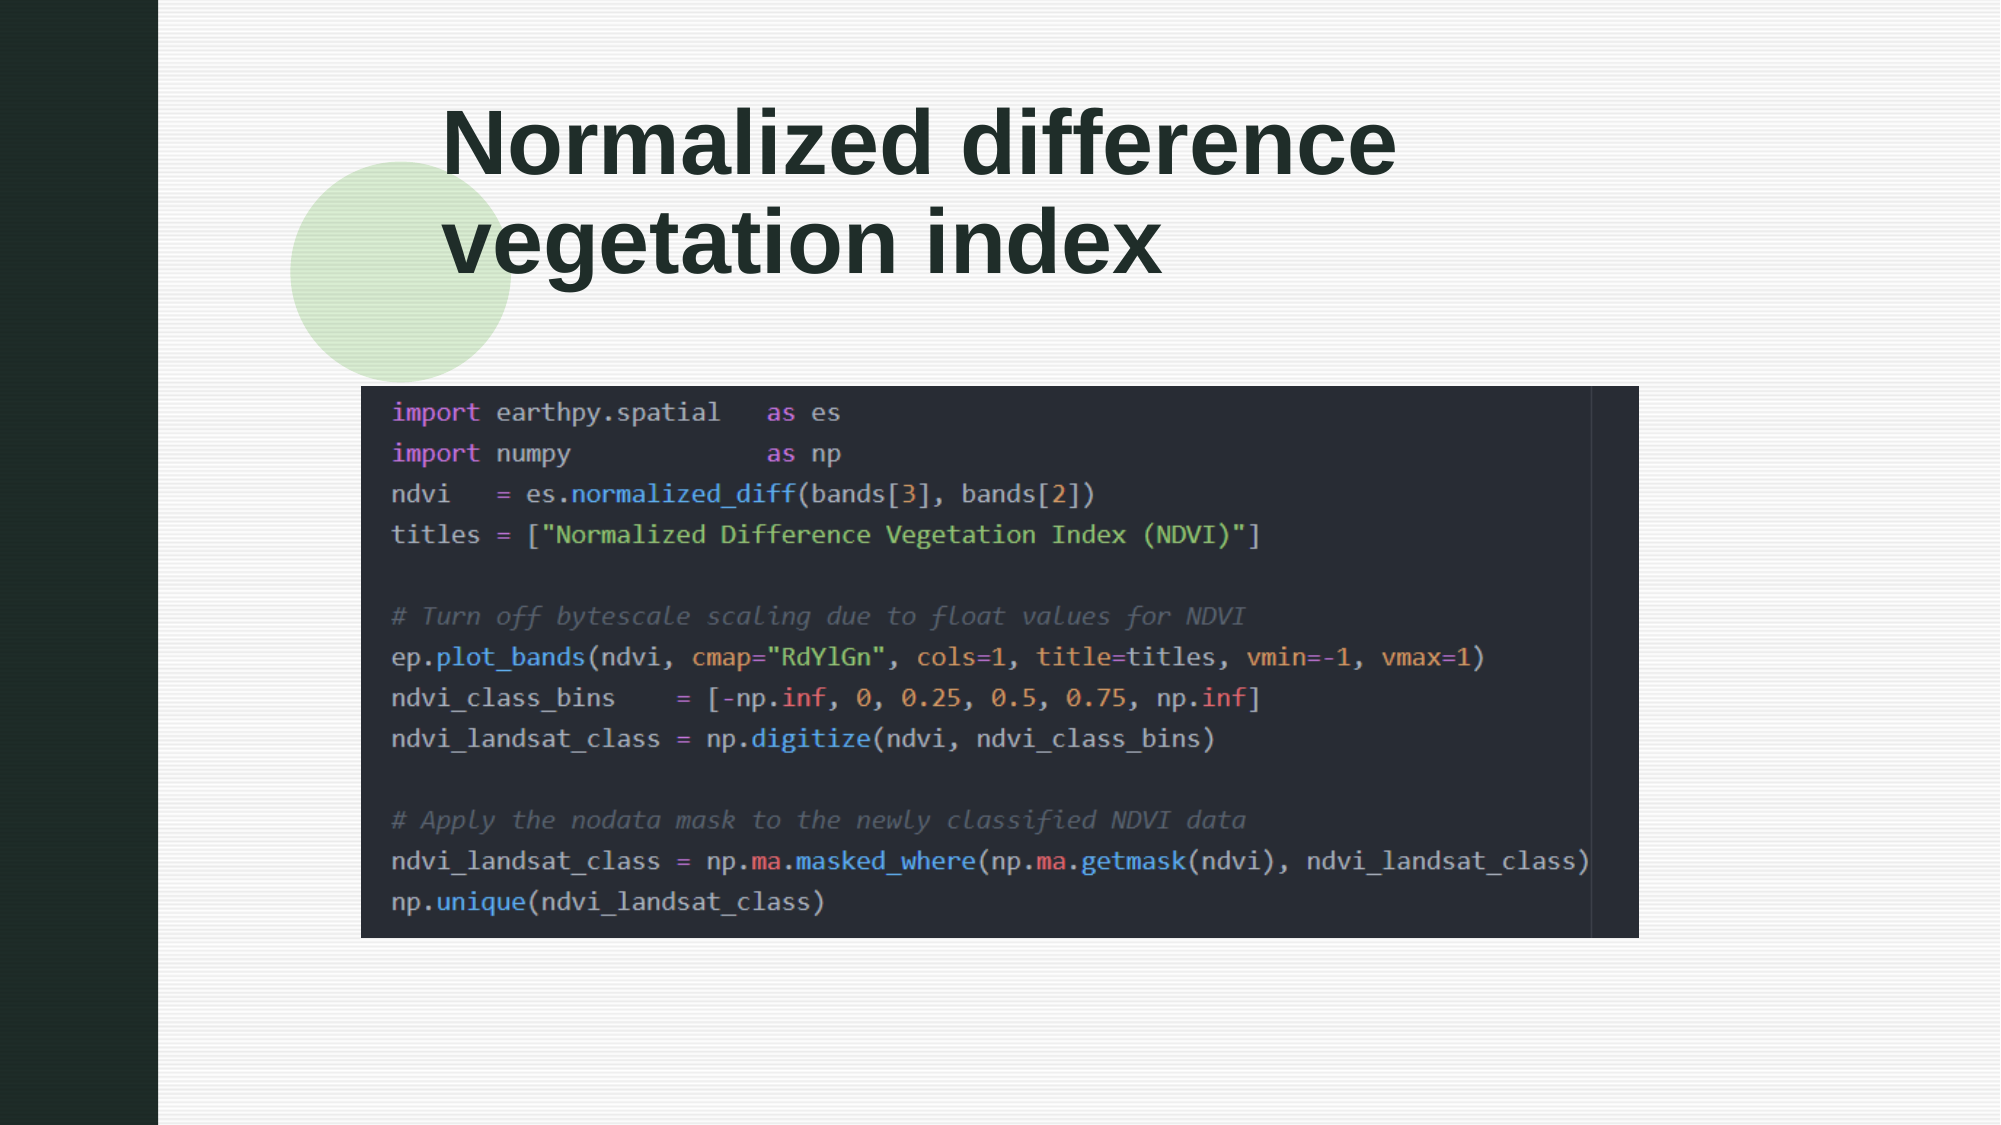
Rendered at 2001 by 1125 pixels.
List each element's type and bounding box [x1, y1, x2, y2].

list [360, 386, 1640, 939]
picture [0, 0, 2000, 1125]
